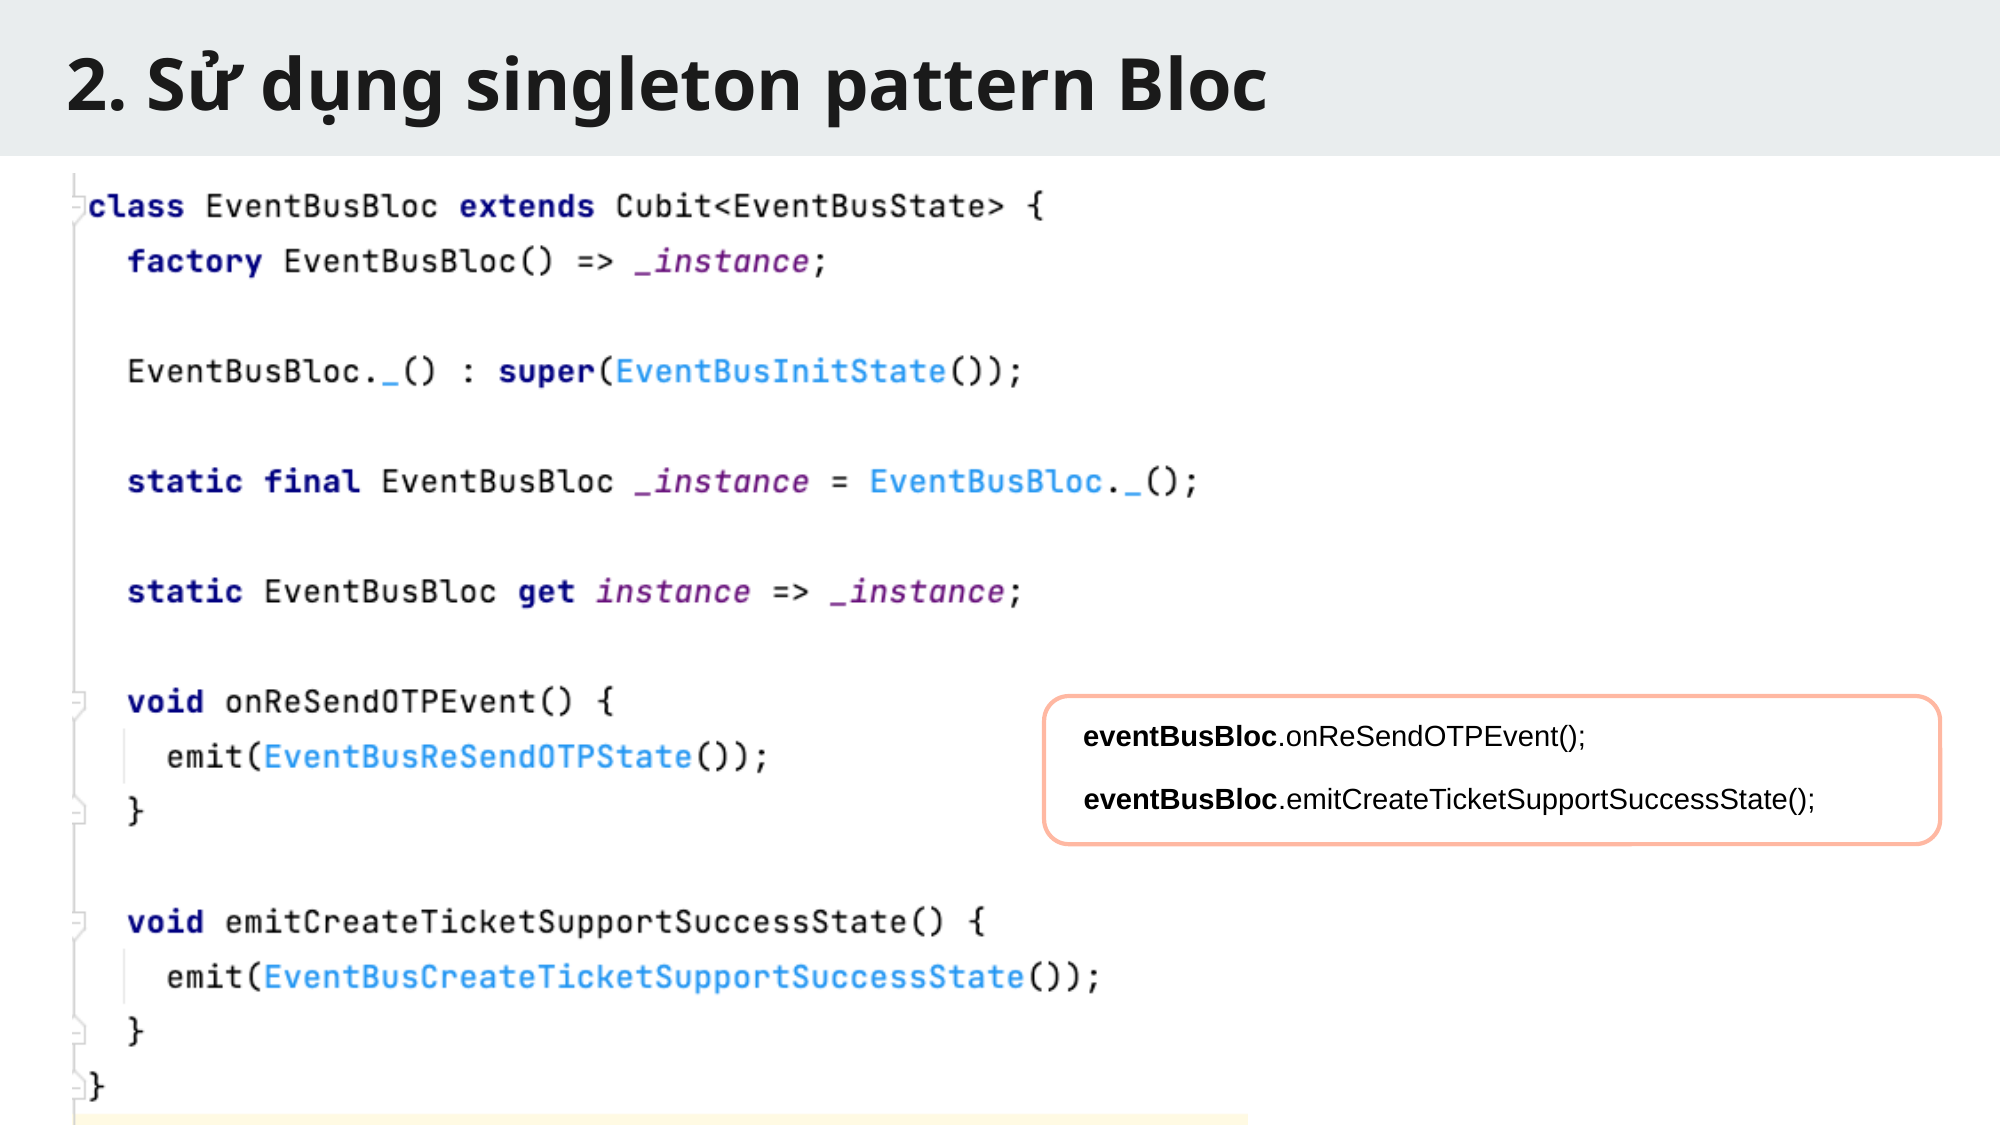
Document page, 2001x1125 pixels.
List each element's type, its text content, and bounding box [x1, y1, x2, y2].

text_box [1252, 693, 1943, 847]
text_box eventBusBloc.emitCreateTicketSupportSuccessState(); [1252, 773, 1832, 823]
picture [72, 173, 1248, 1125]
text_box eventBusBloc.onReSendOTPEvent(); [1252, 710, 1602, 760]
title 2. Sử dụng singleton pattern Bloc [51, 23, 1956, 141]
